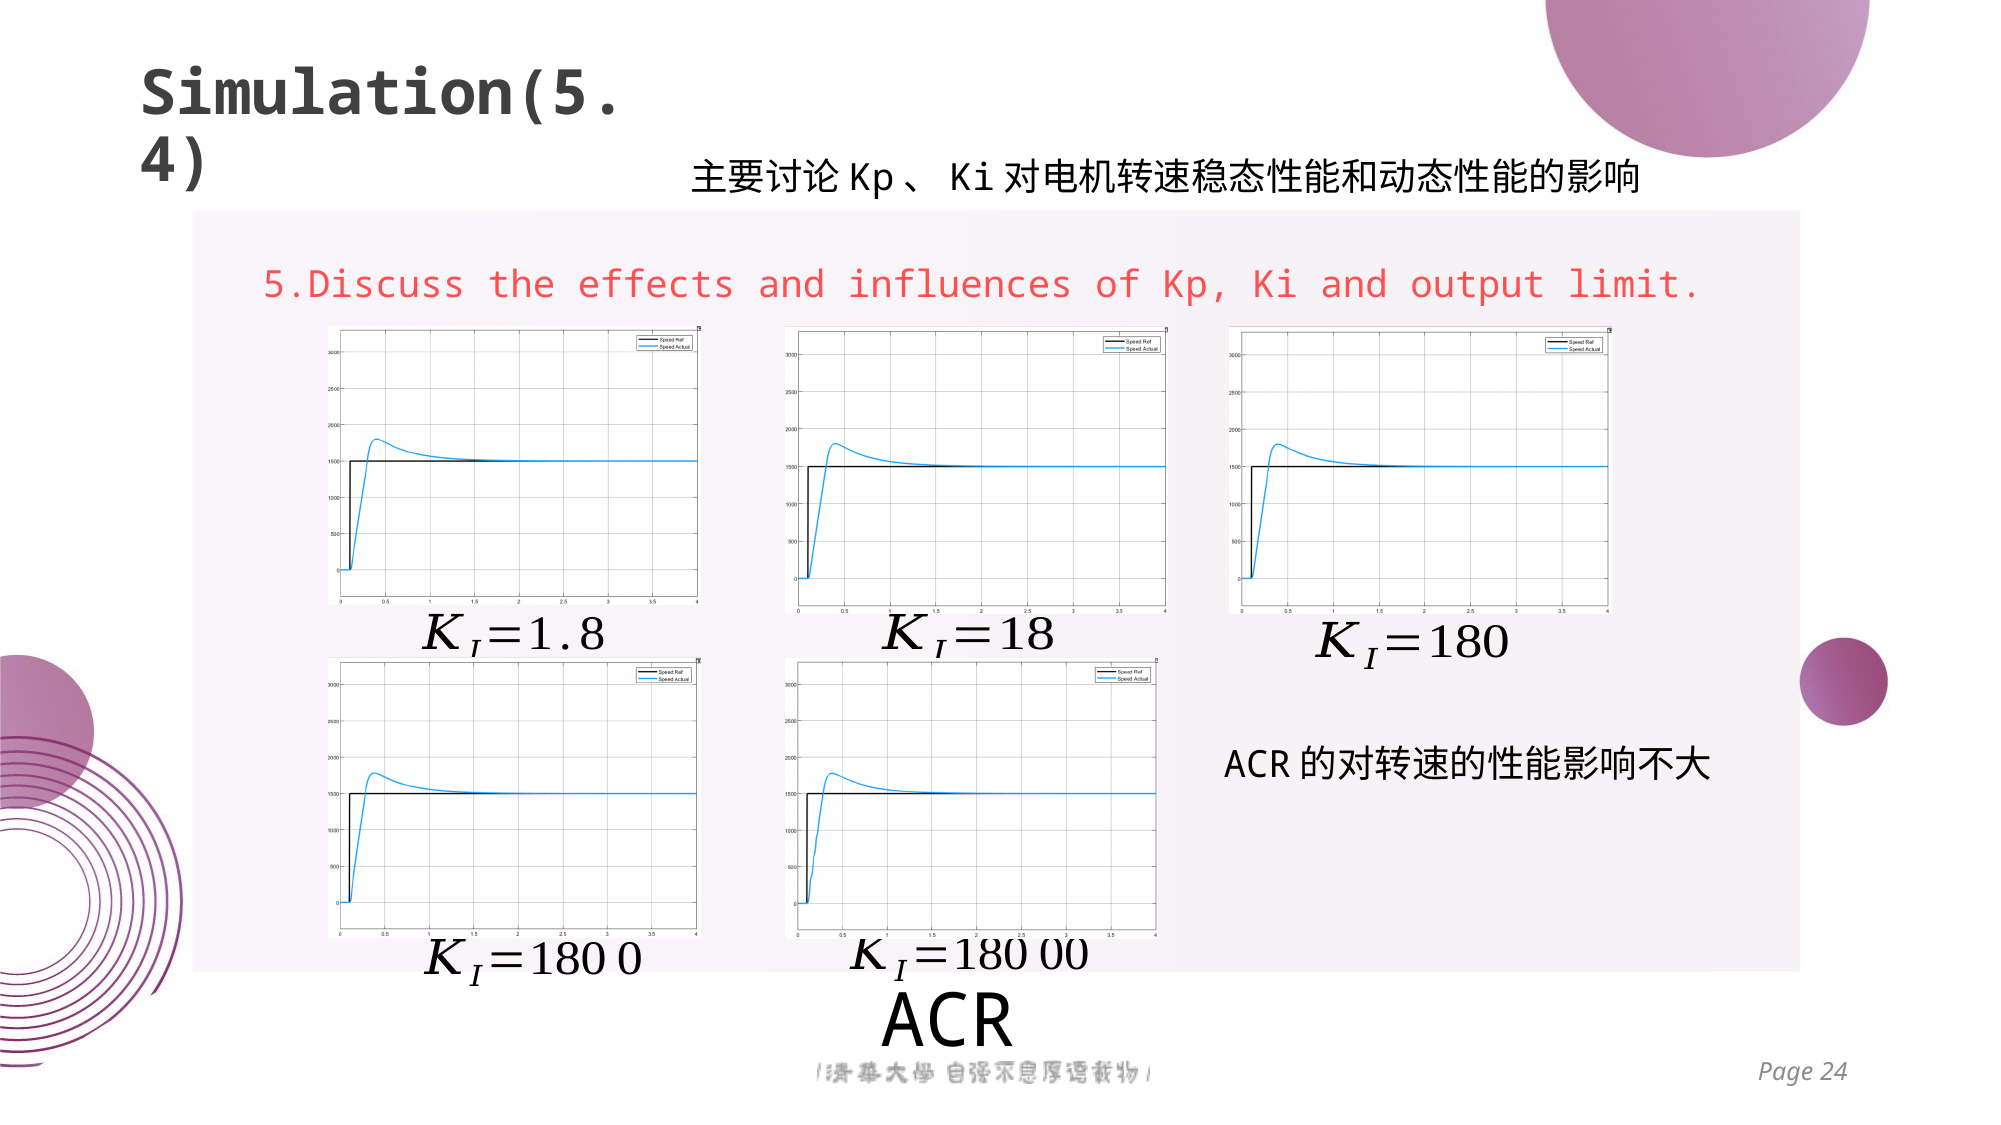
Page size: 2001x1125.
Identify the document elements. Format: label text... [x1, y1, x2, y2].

text_box 主要讨论Kp、Ki对电机转速稳态性能和动态性能的影响 [675, 145, 1656, 206]
slide_number Page 24 [1412, 1042, 1863, 1103]
title Simulation(5.4) [124, 79, 666, 176]
text_box ACR [865, 964, 1031, 1070]
picture [0, 0, 2001, 1125]
text_box 5.Discuss the effects and influences of Kp, Ki and output limit. [248, 252, 1752, 312]
